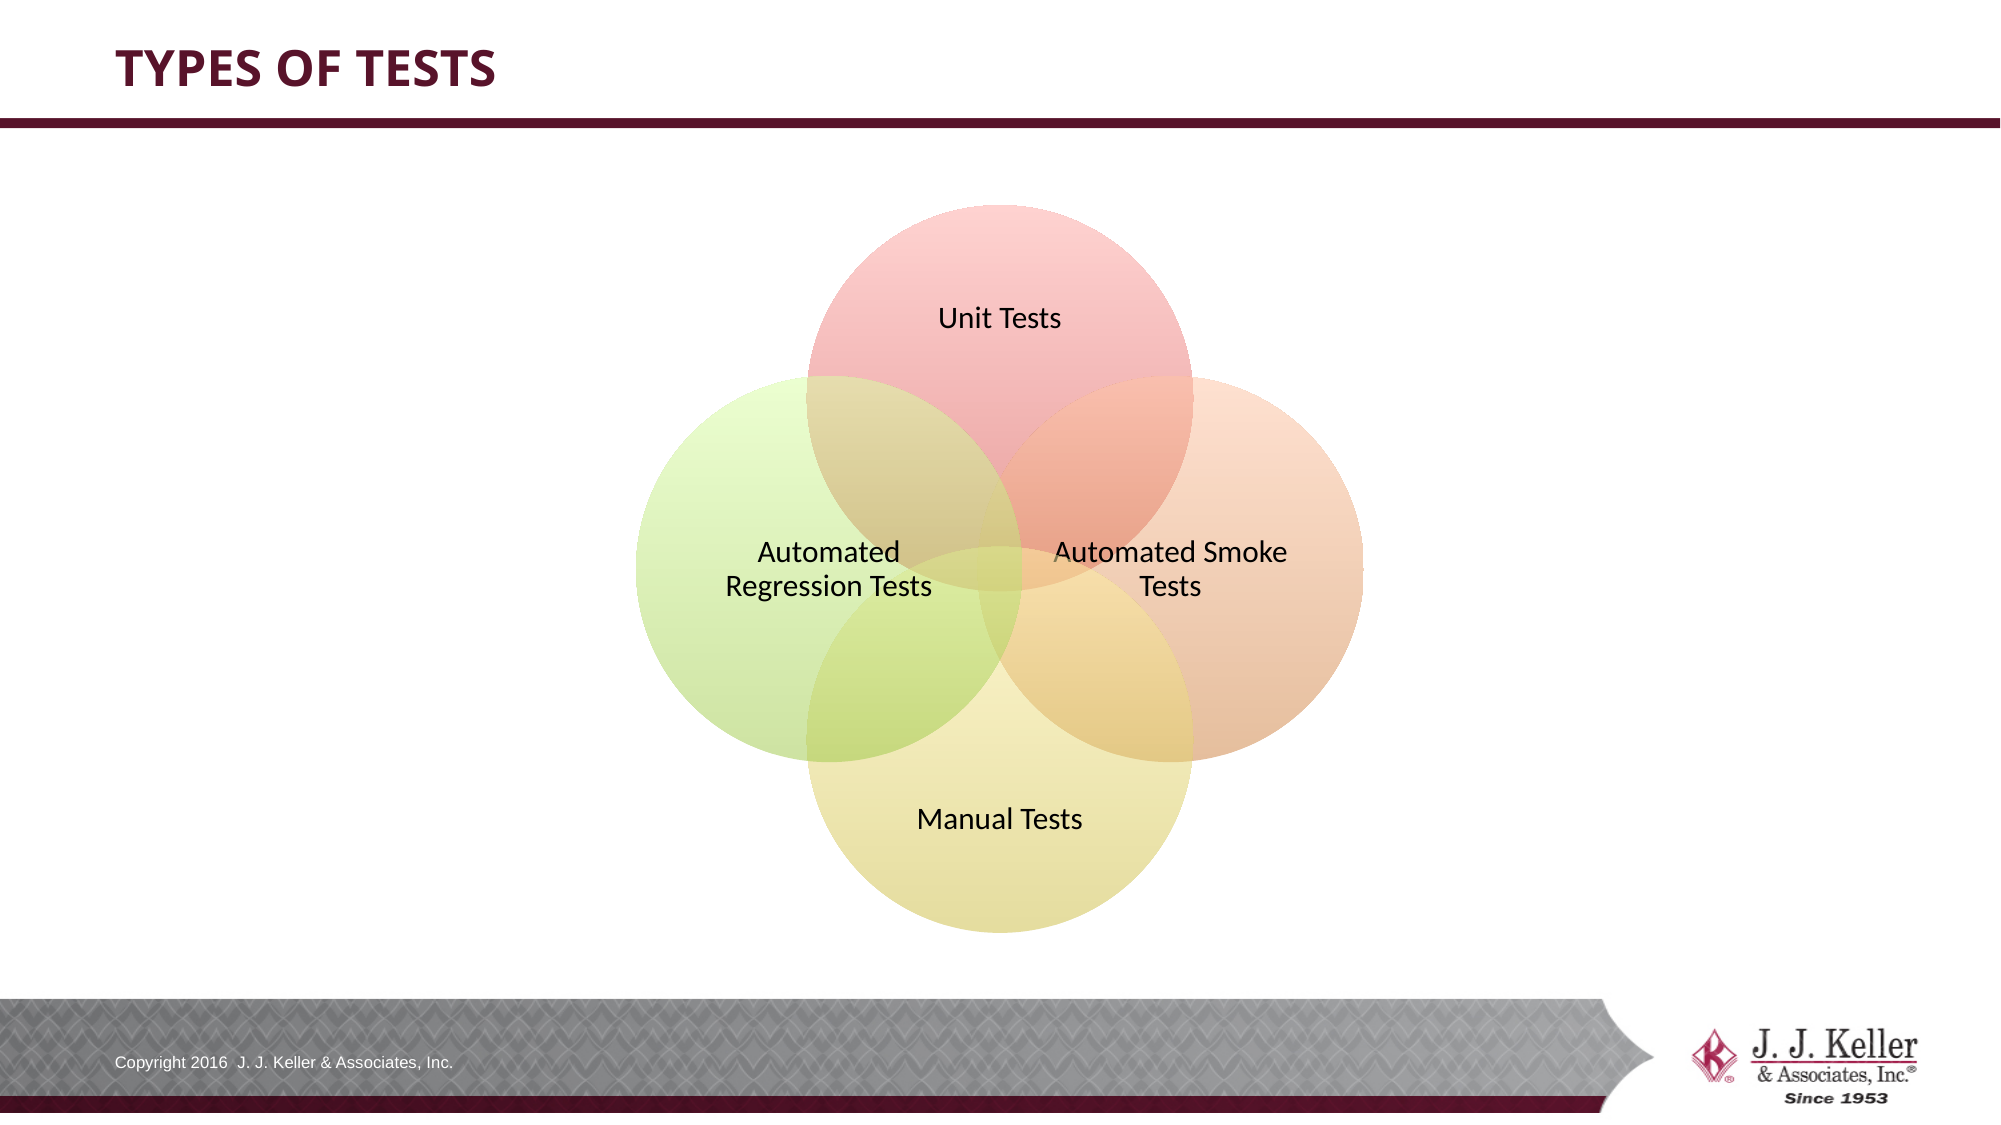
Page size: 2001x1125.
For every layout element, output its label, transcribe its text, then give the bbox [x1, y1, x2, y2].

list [99, 197, 1901, 941]
title TYPES of Tests [99, 4, 1900, 128]
picture [0, 0, 2001, 1125]
